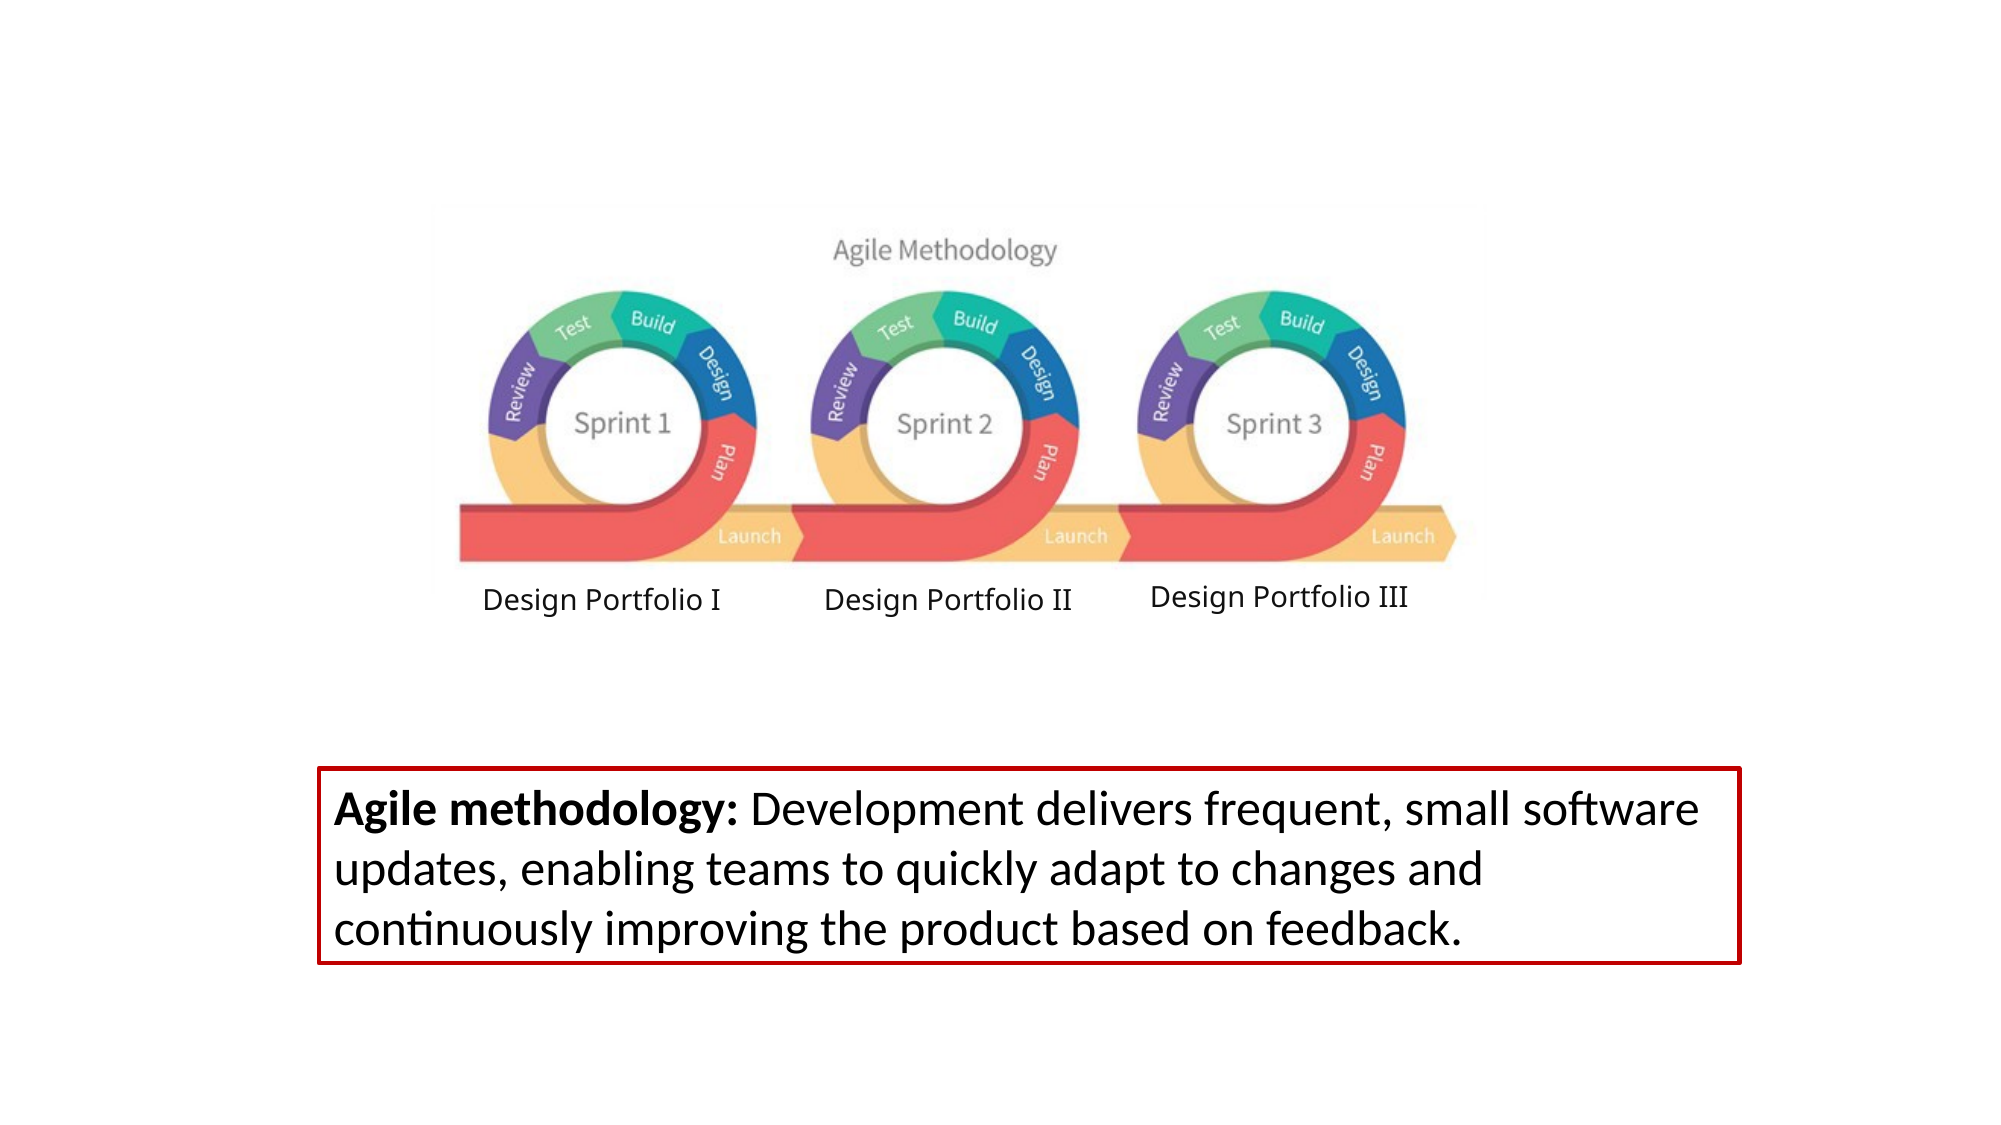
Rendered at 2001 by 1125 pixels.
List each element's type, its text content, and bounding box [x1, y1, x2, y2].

picture [430, 204, 1487, 600]
text_box Design Portfolio I [467, 600, 747, 624]
text_box Design Portfolio II [808, 600, 1088, 624]
text_box Design Portfolio III [1135, 600, 1432, 621]
text_box Agile methodology: Development delivers frequent, small software updates, enabling teams to quickly adapt to changes and continuously improving the product based on feedback. [318, 768, 1740, 964]
